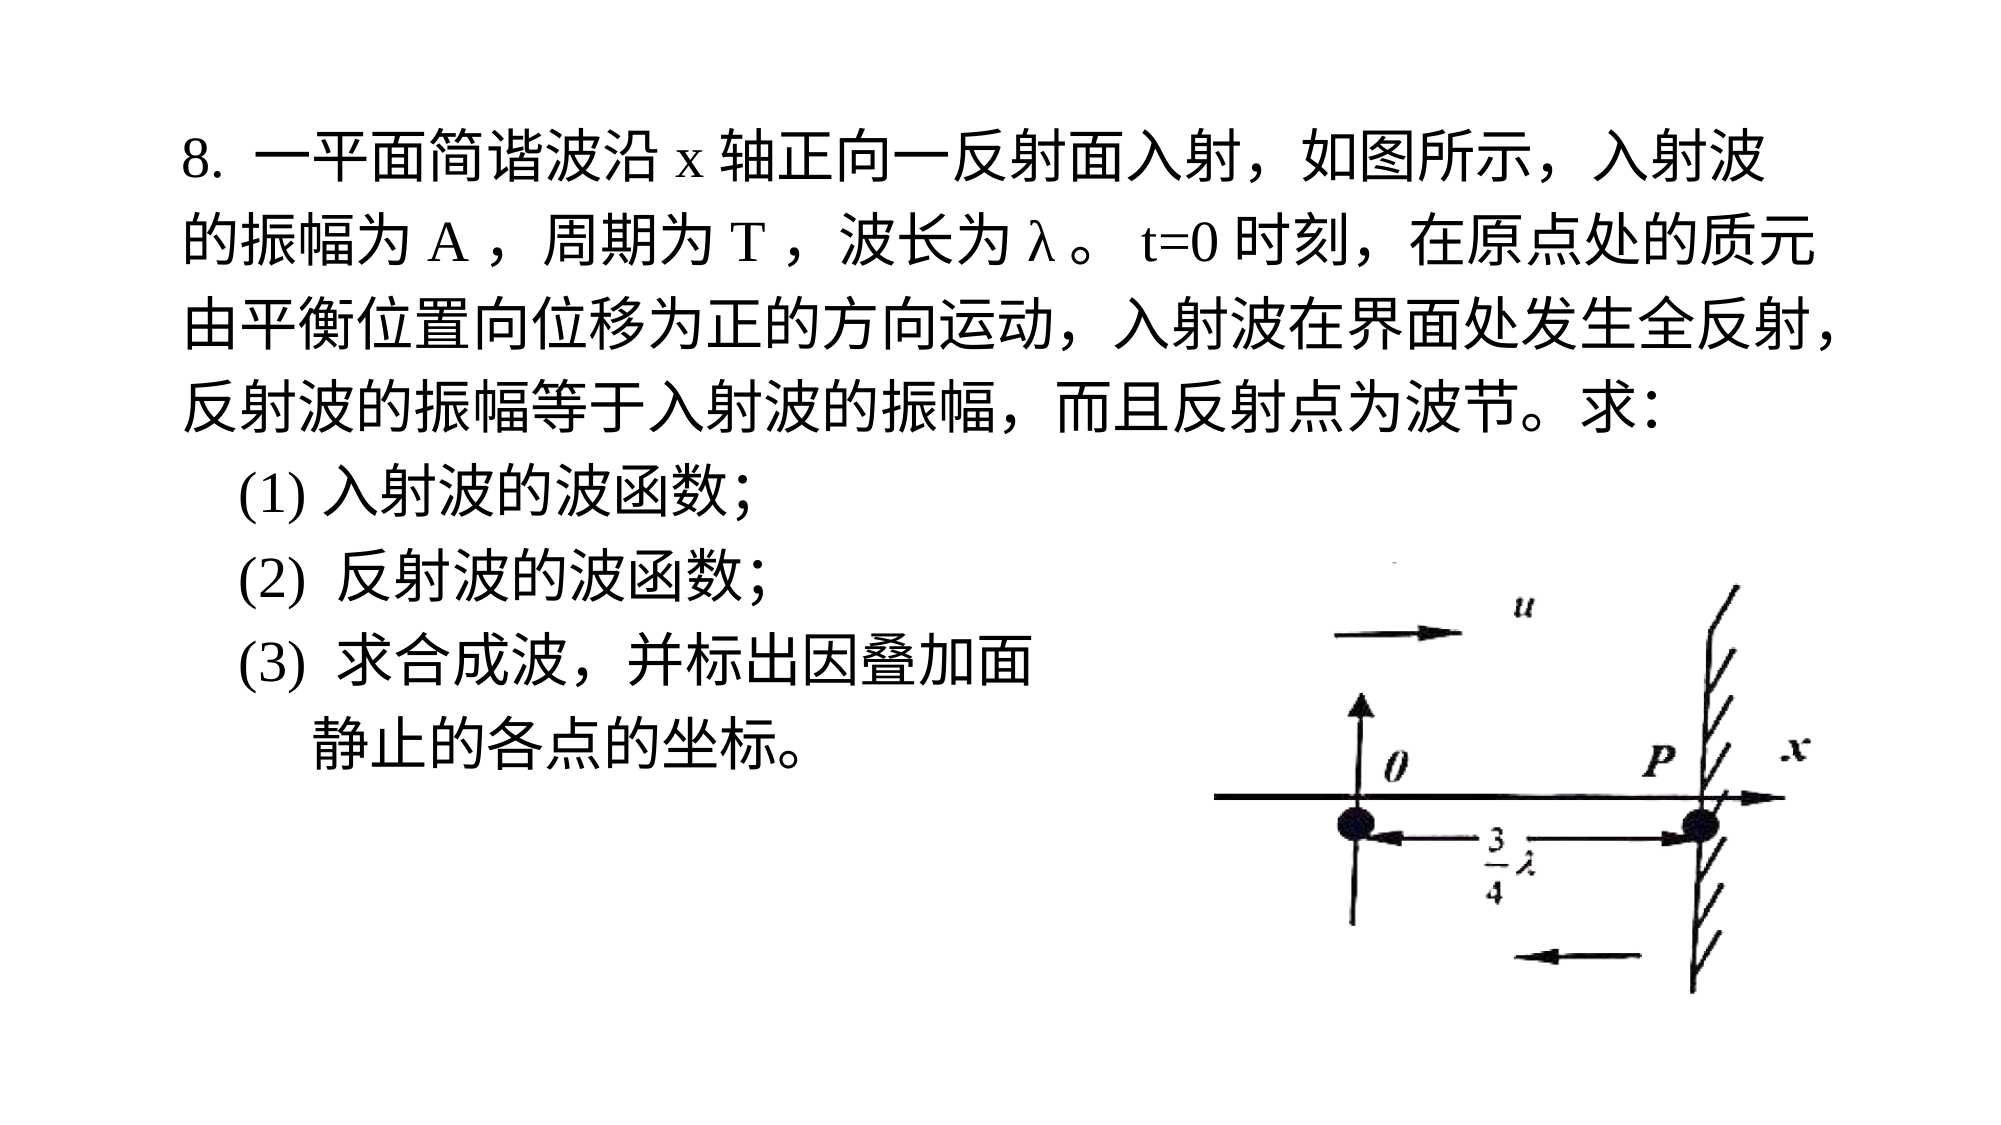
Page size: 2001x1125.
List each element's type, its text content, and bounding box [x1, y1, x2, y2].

text_box 8. 一平面简谐波沿x轴正向一反射面入射，如图所示，入射波的振幅为A，周期为T，波长为λ。t=0时刻，在原点处的质元由平衡位置向位移为正的方向运动，入射波在界面处发生全反射，反射波的振幅等于入射波的振幅，而且反射点为波节。求： (1)入射波的波函数； (2) 反射波的波函数； (3) 求合成波，并标出因叠加面 静止的各点的坐标。 [166, 97, 1834, 784]
picture [1214, 562, 1834, 1016]
